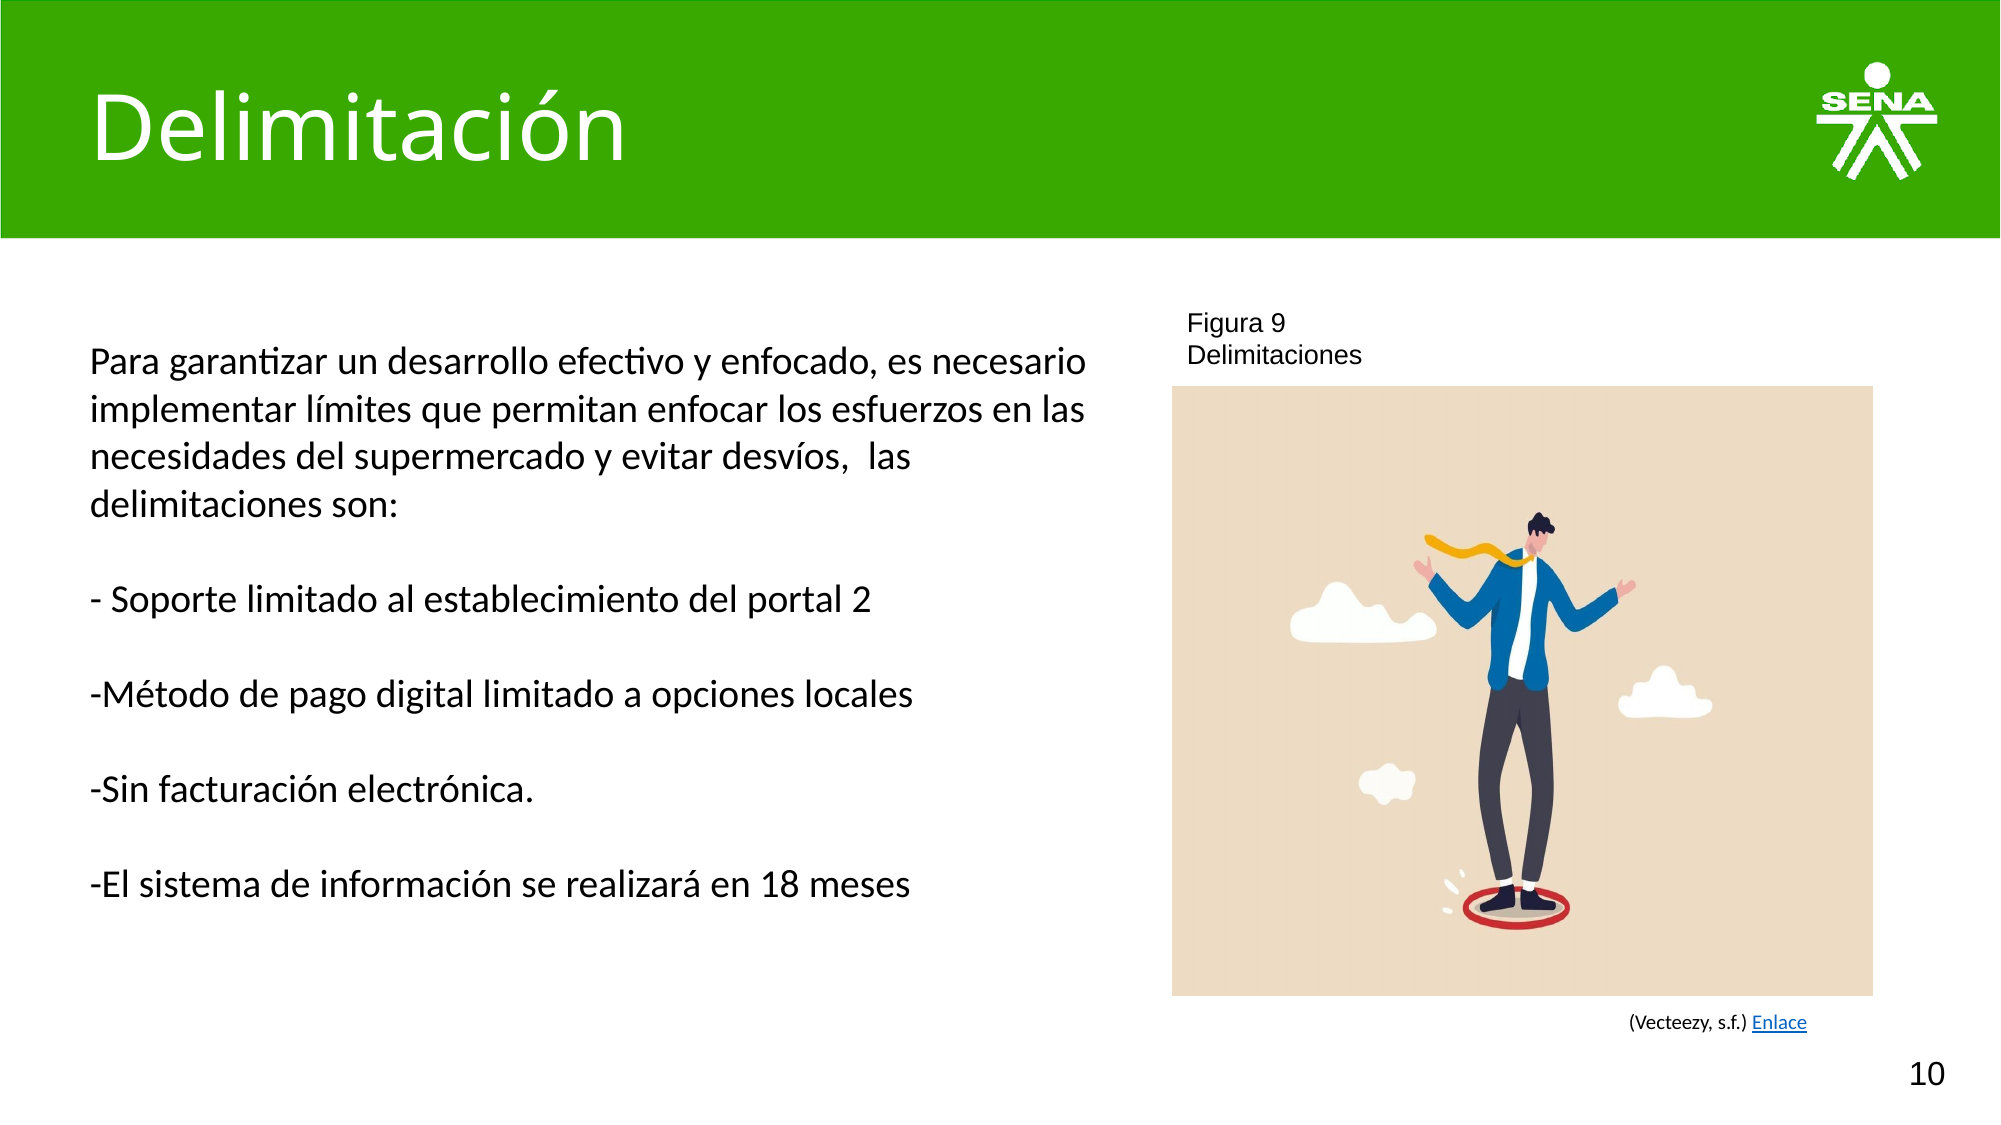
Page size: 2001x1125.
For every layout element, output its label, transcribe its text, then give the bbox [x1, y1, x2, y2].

title Delimitación [74, 18, 1800, 236]
text_box Figura 9 Delimitaciones [1171, 290, 1664, 385]
text_box 10 [1893, 1038, 1979, 1100]
text_box Para garantizar un desarrollo efectivo y enfocado, es necesario implementar límites que permitan enfocar los esfuerzos en las necesidades del supermercado y evitar desvíos, las delimitaciones son: - Soporte limitado al establecimiento del portal 2 -Método de pago digital limitado a opciones locales -Sin facturación electrónica. -El sistema de información se realizará en 18 meses [74, 320, 1119, 1025]
text_box (Vecteezy, s.f.) Enlace [1613, 1005, 1825, 1047]
picture [0, 0, 2001, 1125]
